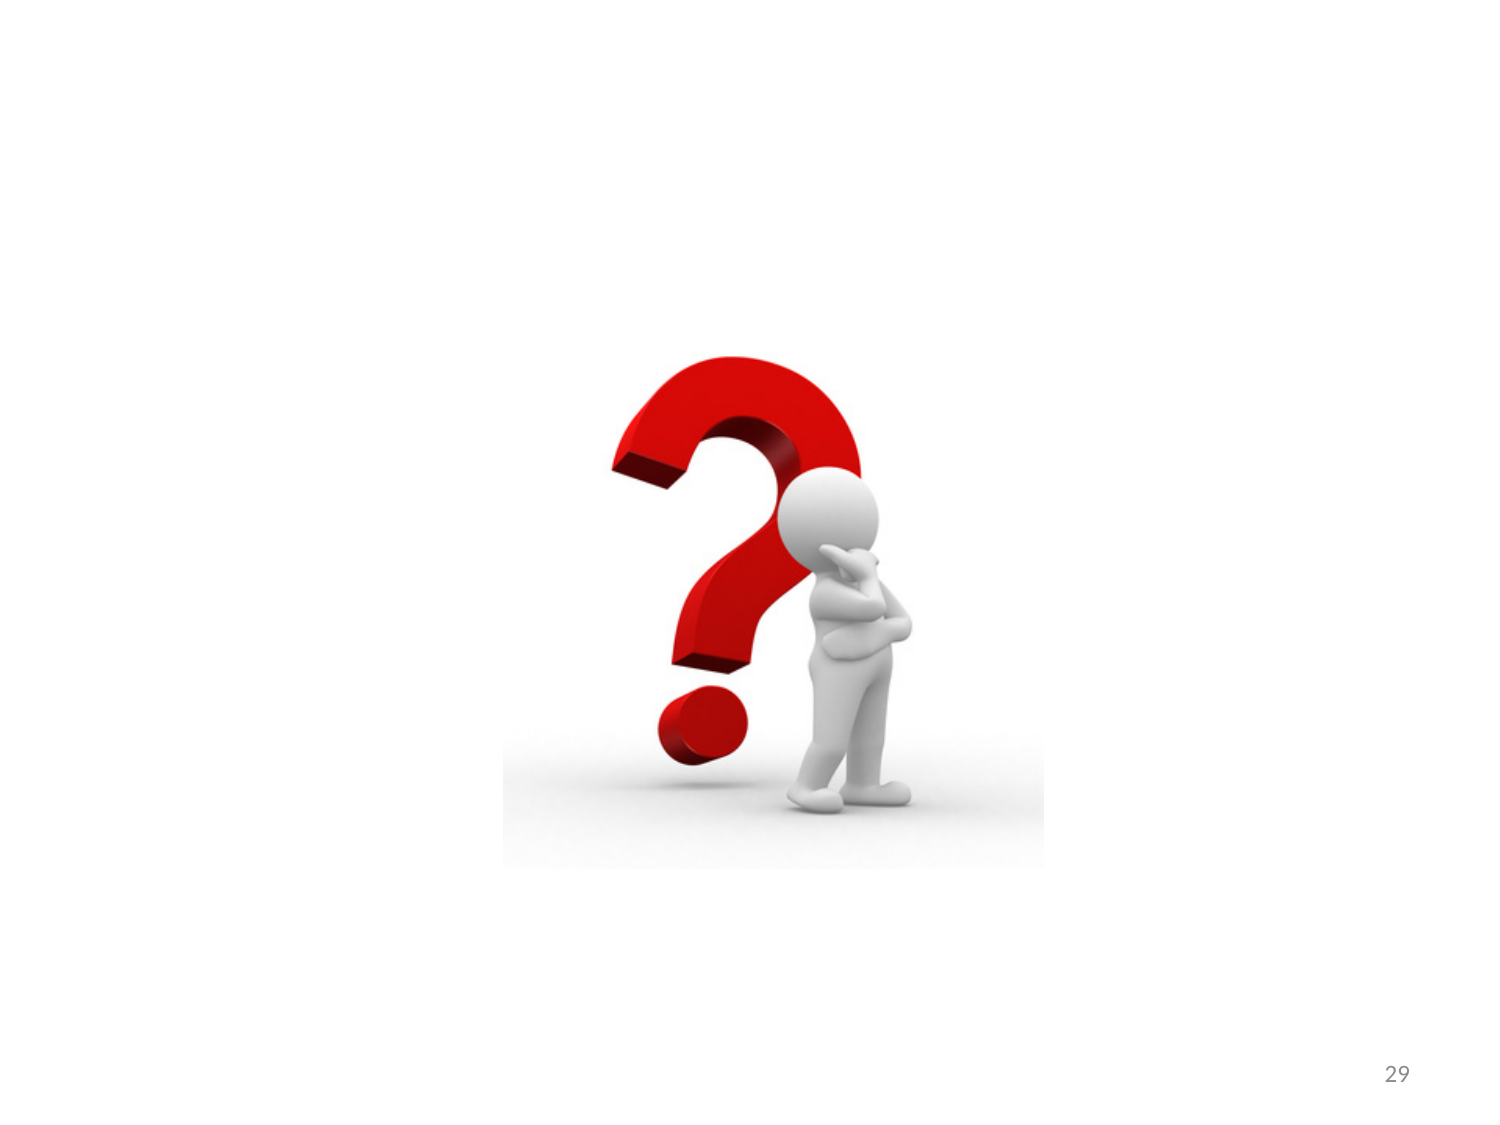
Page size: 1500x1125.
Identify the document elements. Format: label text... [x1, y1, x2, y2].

slide_number 29 [1074, 1042, 1425, 1103]
picture [502, 327, 1044, 869]
